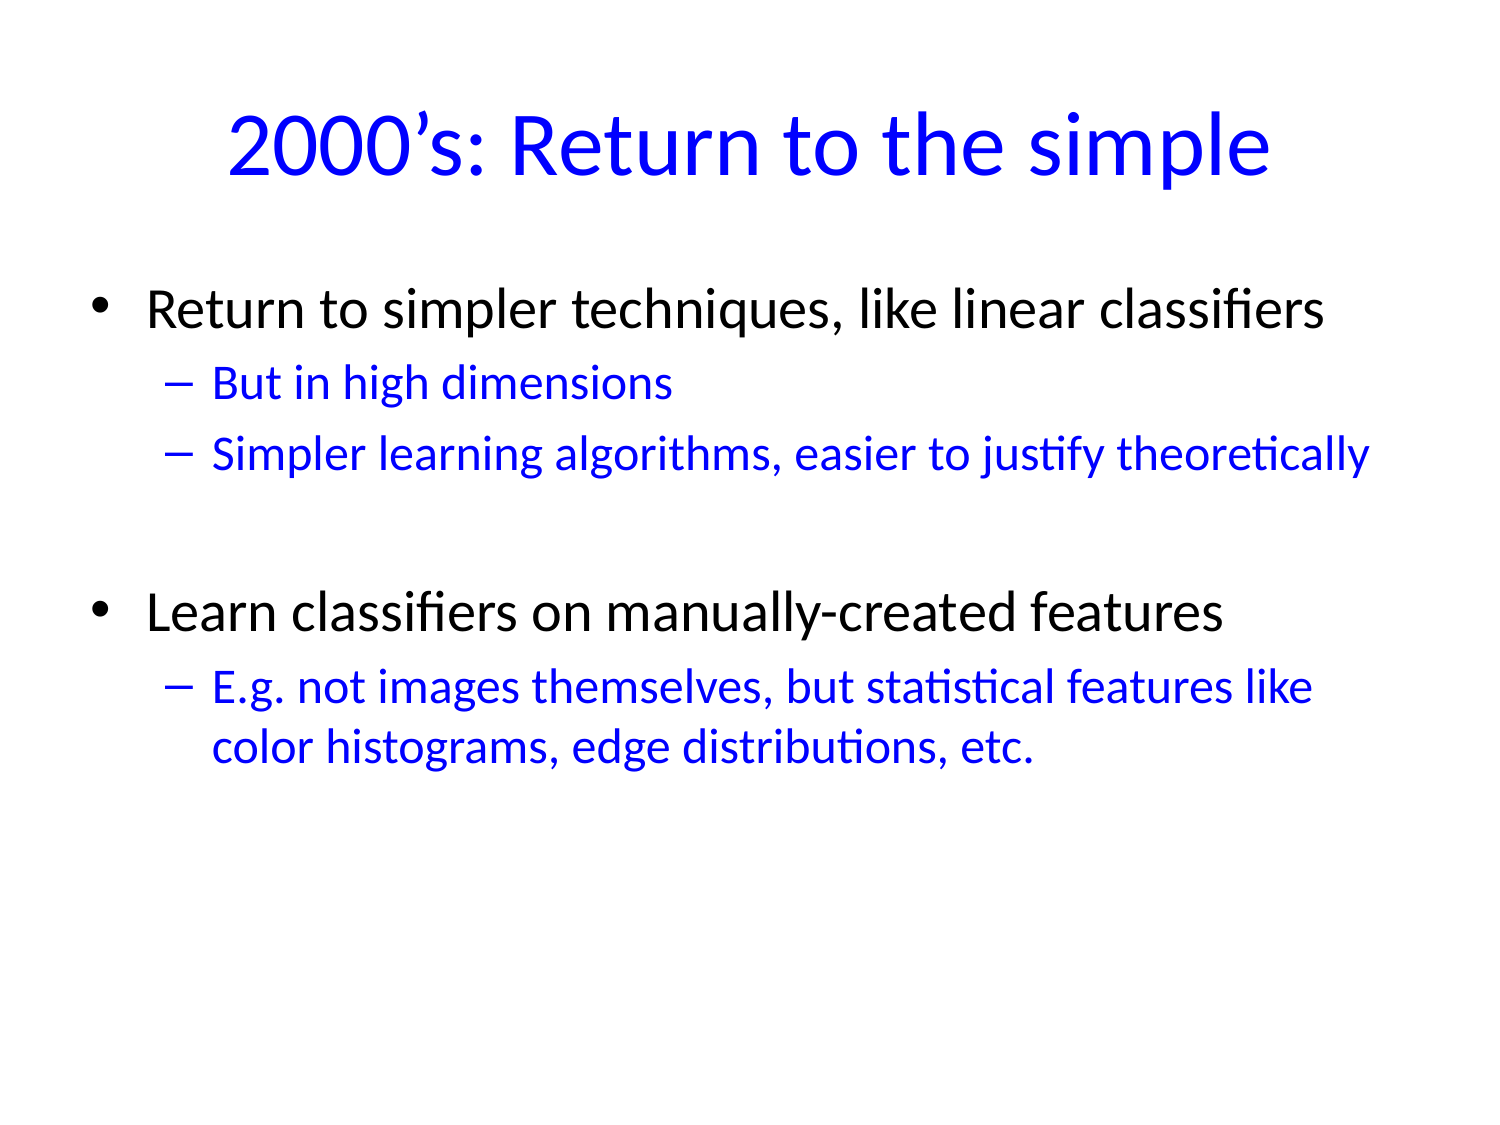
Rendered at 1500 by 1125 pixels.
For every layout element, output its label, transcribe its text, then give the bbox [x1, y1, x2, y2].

list Return to simpler techniques, like linear classifiers But in high dimensions Simpler learning algorithms, easier to justify theoretically Learn classifiers on manually-created features E.g. not images themselves, but statistical features like color histograms, edge distributions, etc. [74, 262, 1426, 1006]
title 2000’s: Return to the simple [74, 44, 1426, 233]
